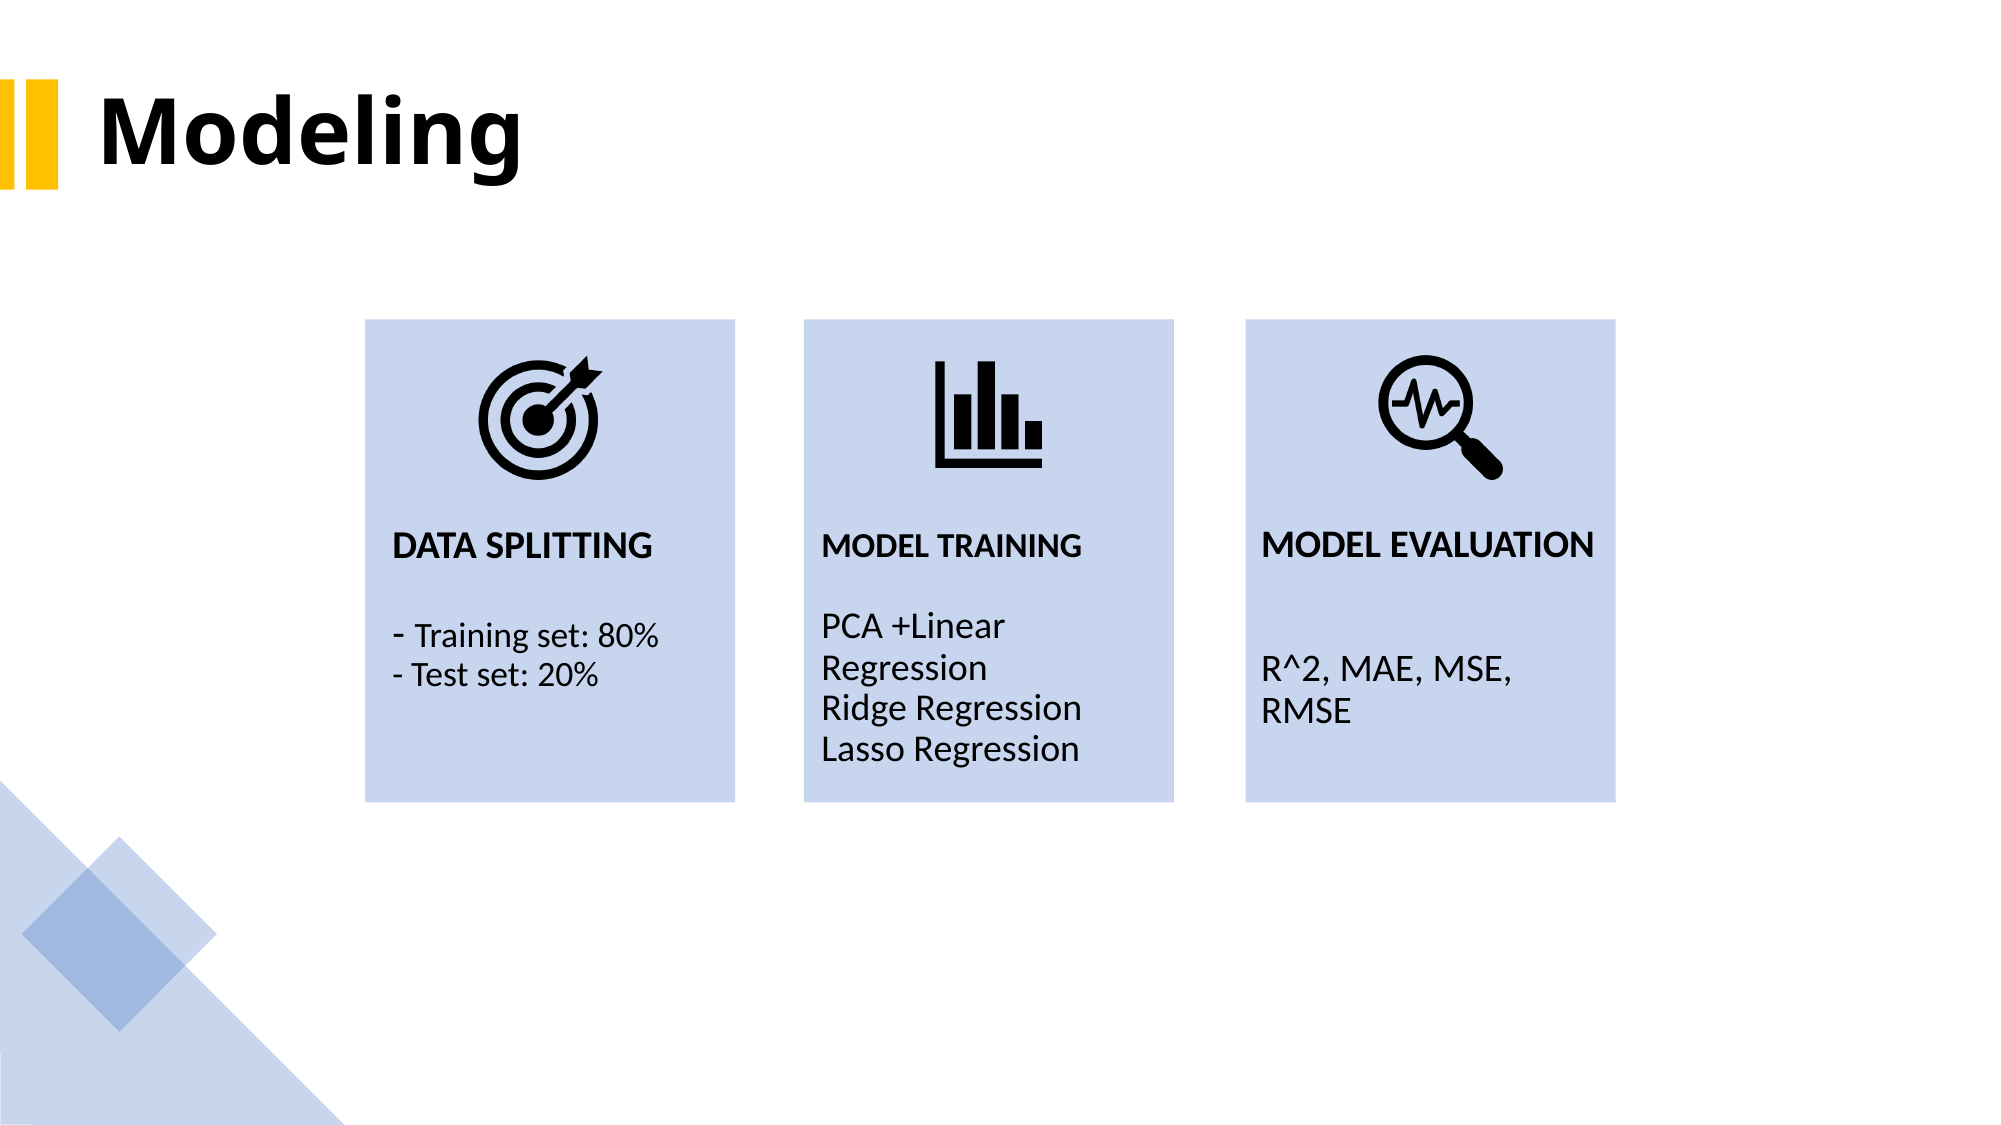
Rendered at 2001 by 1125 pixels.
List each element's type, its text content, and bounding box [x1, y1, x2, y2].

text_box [0, 79, 59, 190]
picture [1366, 342, 1517, 493]
text_box MODEL TRAINING PCA +Linear Regression Ridge Regression Lasso Regression [806, 517, 1175, 780]
text_box [365, 319, 736, 803]
picture [913, 339, 1064, 490]
title Modeling [81, 71, 830, 198]
picture [465, 342, 616, 493]
text_box [0, 780, 345, 1125]
text_box [1245, 319, 1616, 497]
text_box DATA SPLITTING - Training set: 80% - Test set: 20% [377, 516, 723, 703]
text_box MODEL EVALUATION R^2, MAE, MSE, RMSE [1245, 497, 1616, 758]
text_box [21, 836, 217, 1032]
text_box [803, 319, 1174, 803]
text_box [1245, 758, 1616, 803]
